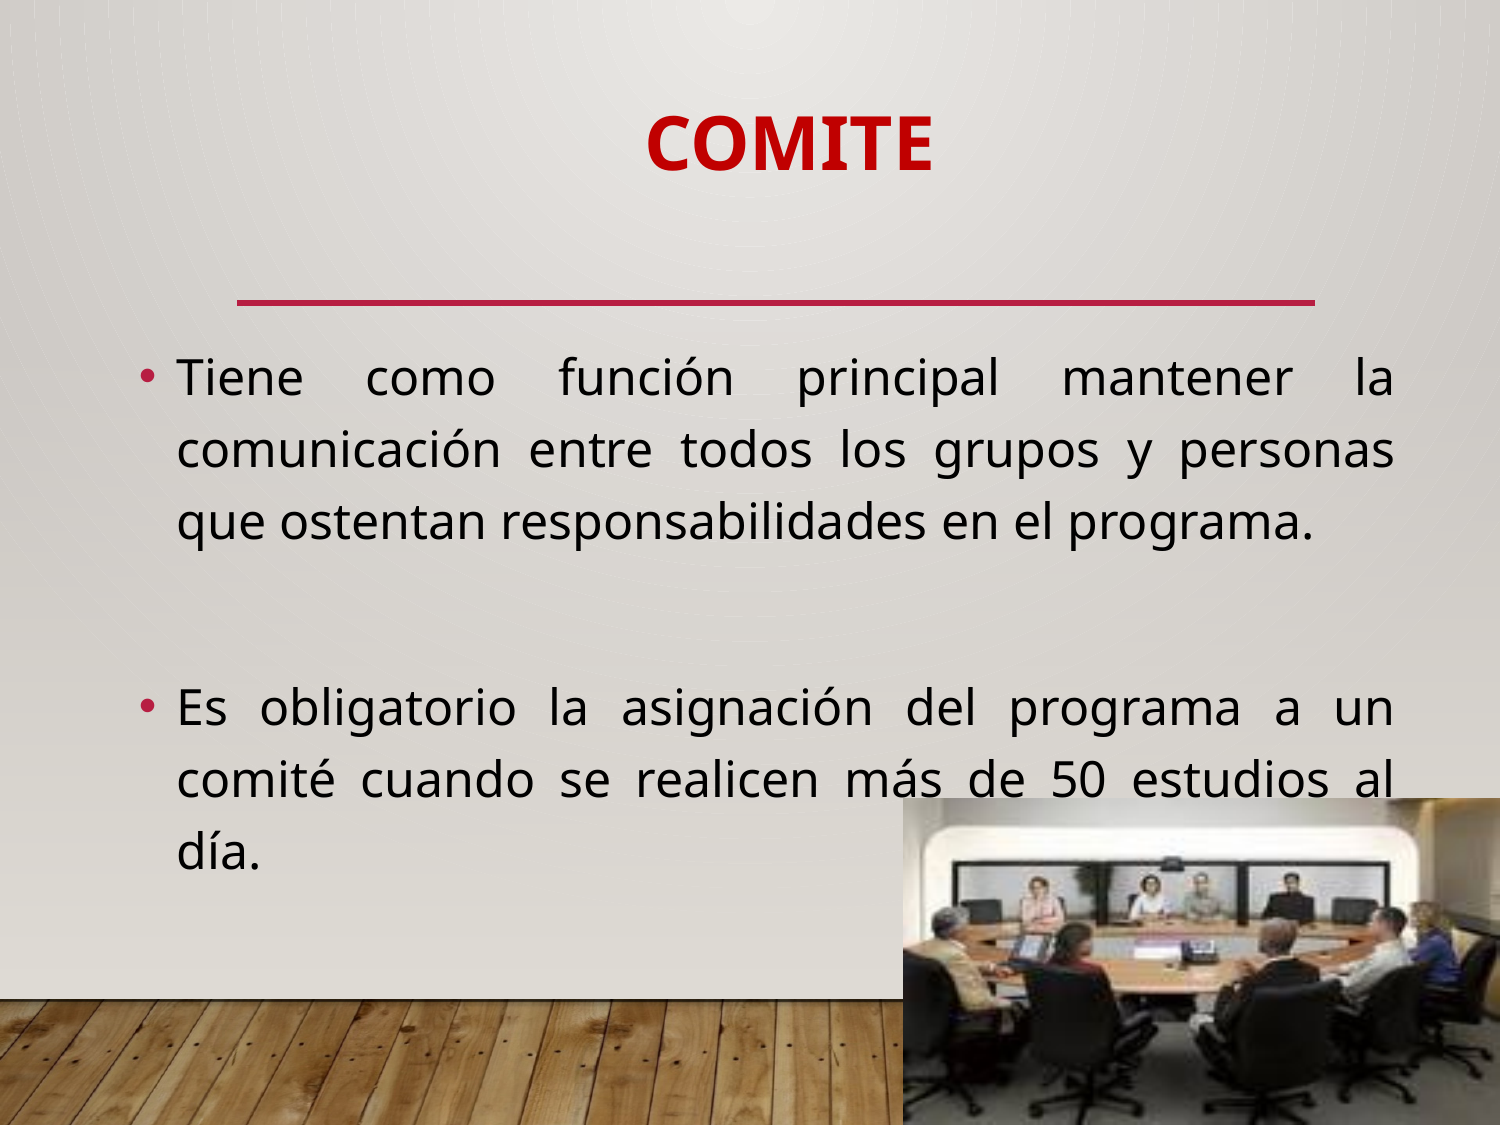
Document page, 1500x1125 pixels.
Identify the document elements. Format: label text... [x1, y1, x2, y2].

picture [0, 798, 1500, 1125]
list Tiene como función principal mantener la comunicación entre todos los grupos y personas que ostentan responsabilidades en el programa. Es obligatorio la asignación del programa a un comité cuando se realicen más de 50 estudios al día. [123, 326, 1412, 945]
title COMITE [84, 98, 1496, 205]
